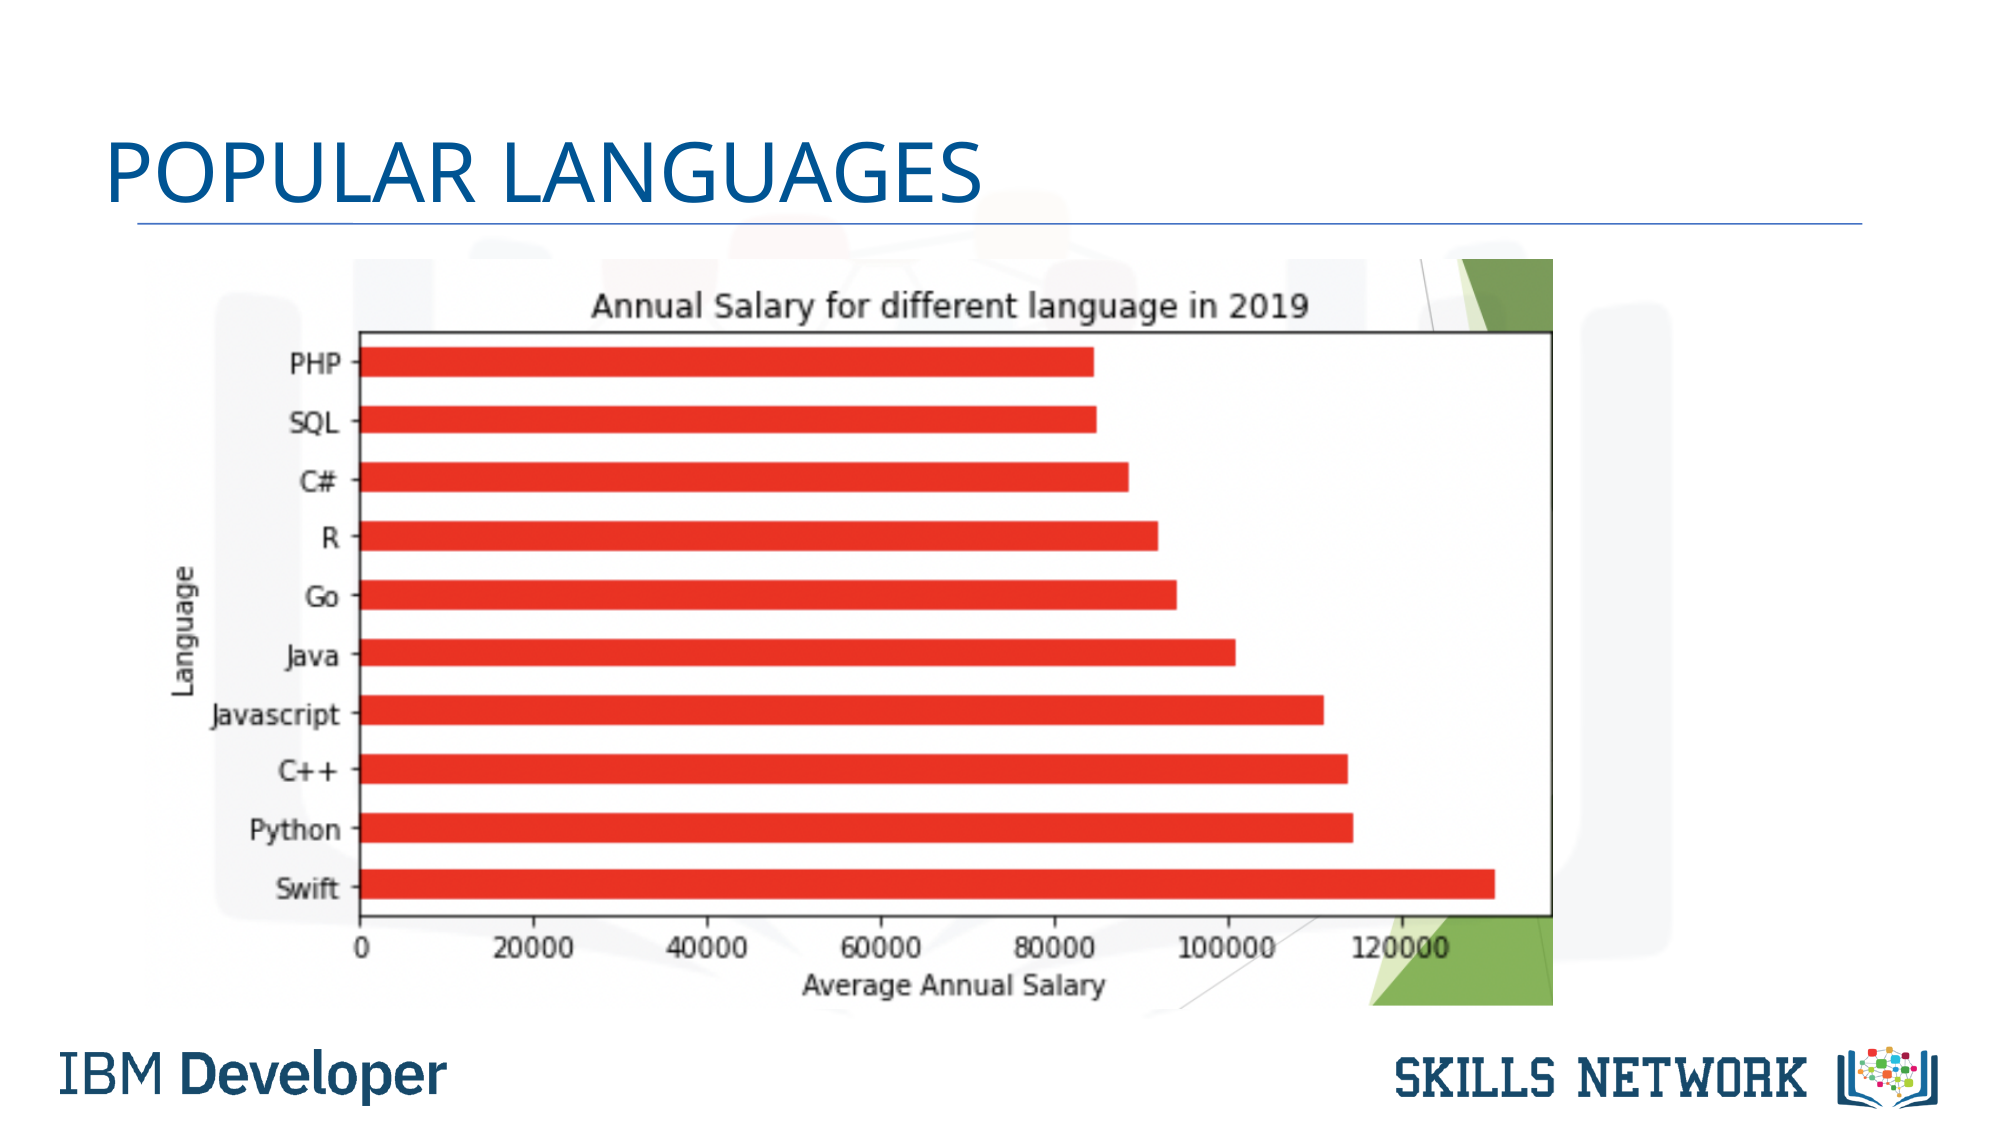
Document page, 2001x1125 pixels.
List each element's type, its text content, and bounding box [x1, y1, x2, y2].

title POPULAR LANGUAGES [88, 62, 1061, 281]
picture [143, 259, 1554, 1009]
picture [55, 1045, 459, 1108]
picture [1390, 1045, 1945, 1111]
